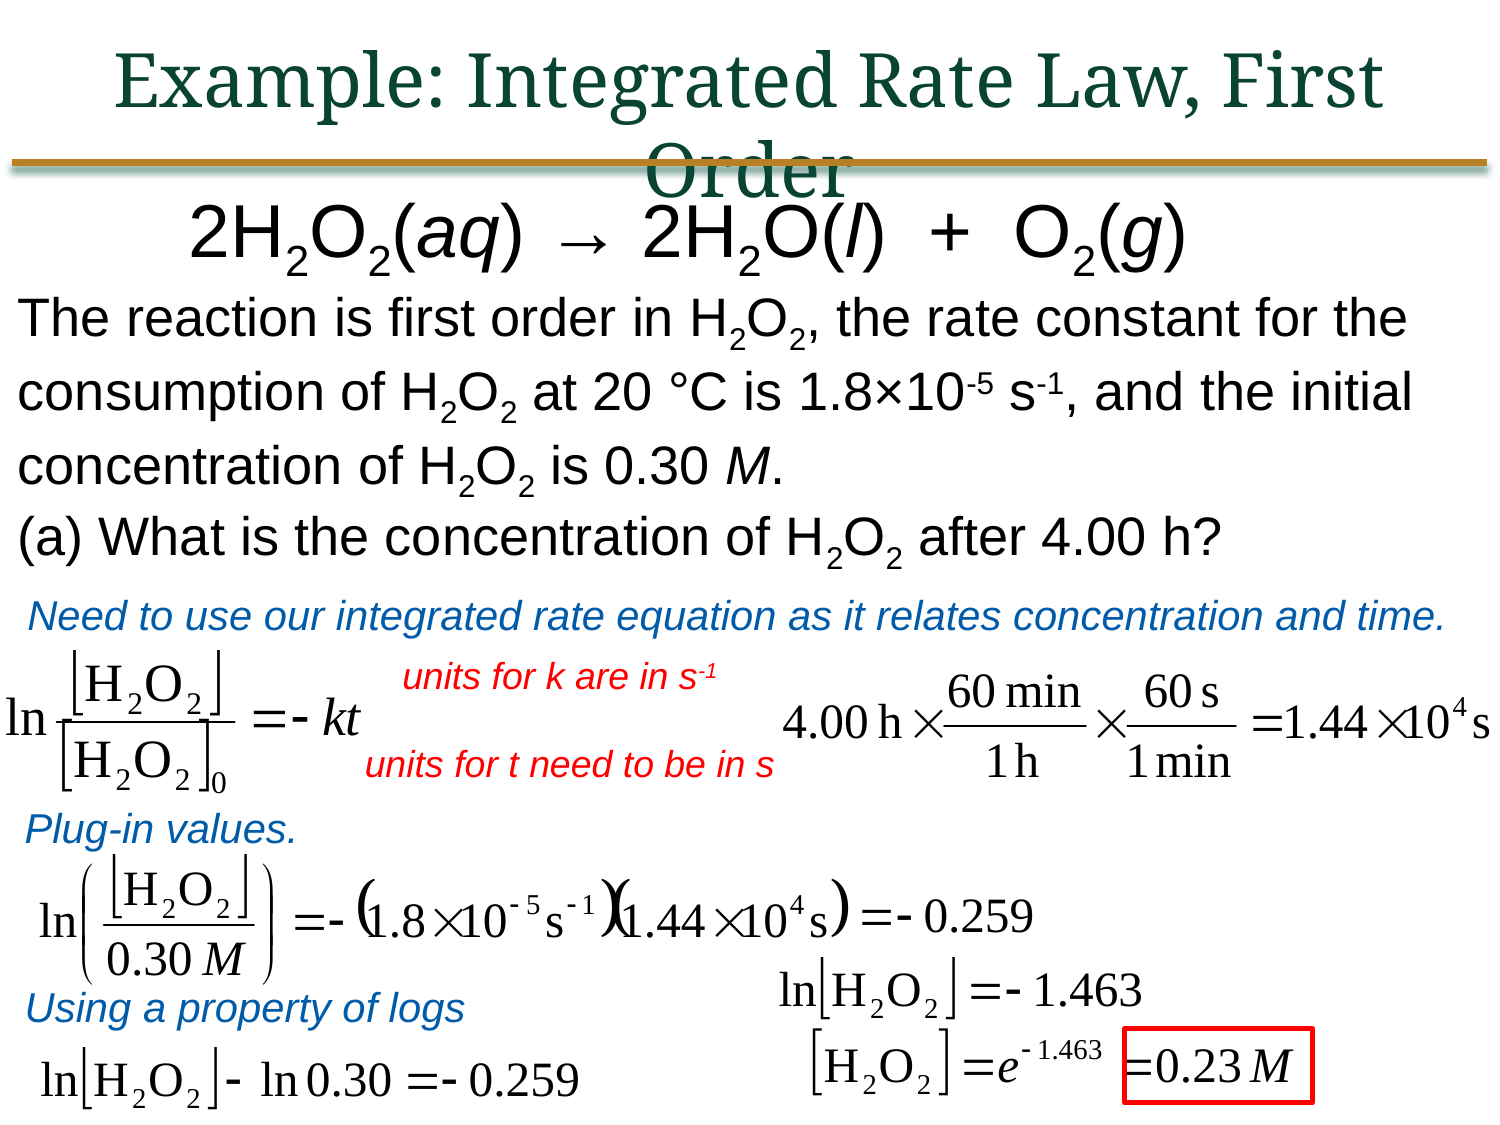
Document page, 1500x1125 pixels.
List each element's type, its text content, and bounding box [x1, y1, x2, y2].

text_box Example: Integrated Rate Law, First Order [0, 24, 1500, 175]
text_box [850, 887, 1044, 946]
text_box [0, 649, 376, 808]
text_box units for t need to be in s [379, 737, 771, 793]
text_box Using a property of logs [9, 978, 550, 1039]
text_box Need to use our integrated rate equation as it relates concentration and time. [12, 587, 1473, 648]
text_box 2H2O2(aq) → 2H2O(l) + O2(g) [174, 174, 1203, 274]
text_box Plug-in values. [9, 816, 360, 860]
text_box (a) What is the concentration of H2O2 after 4.00 h? [2, 494, 1500, 583]
text_box units for k are in s-1 [387, 650, 800, 706]
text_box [32, 854, 851, 995]
text_box The reaction is first order in H2O2, the rate constant for the consumption of H2O2 at 20 °C is 1.8×10-5 s-1, and the initial concentration of H2O2 is 0.30 M. [2, 274, 1500, 494]
text_box [1307, 1028, 1313, 1103]
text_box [771, 956, 1151, 1028]
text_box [33, 1046, 590, 1118]
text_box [804, 1028, 1307, 1104]
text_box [774, 659, 1499, 789]
